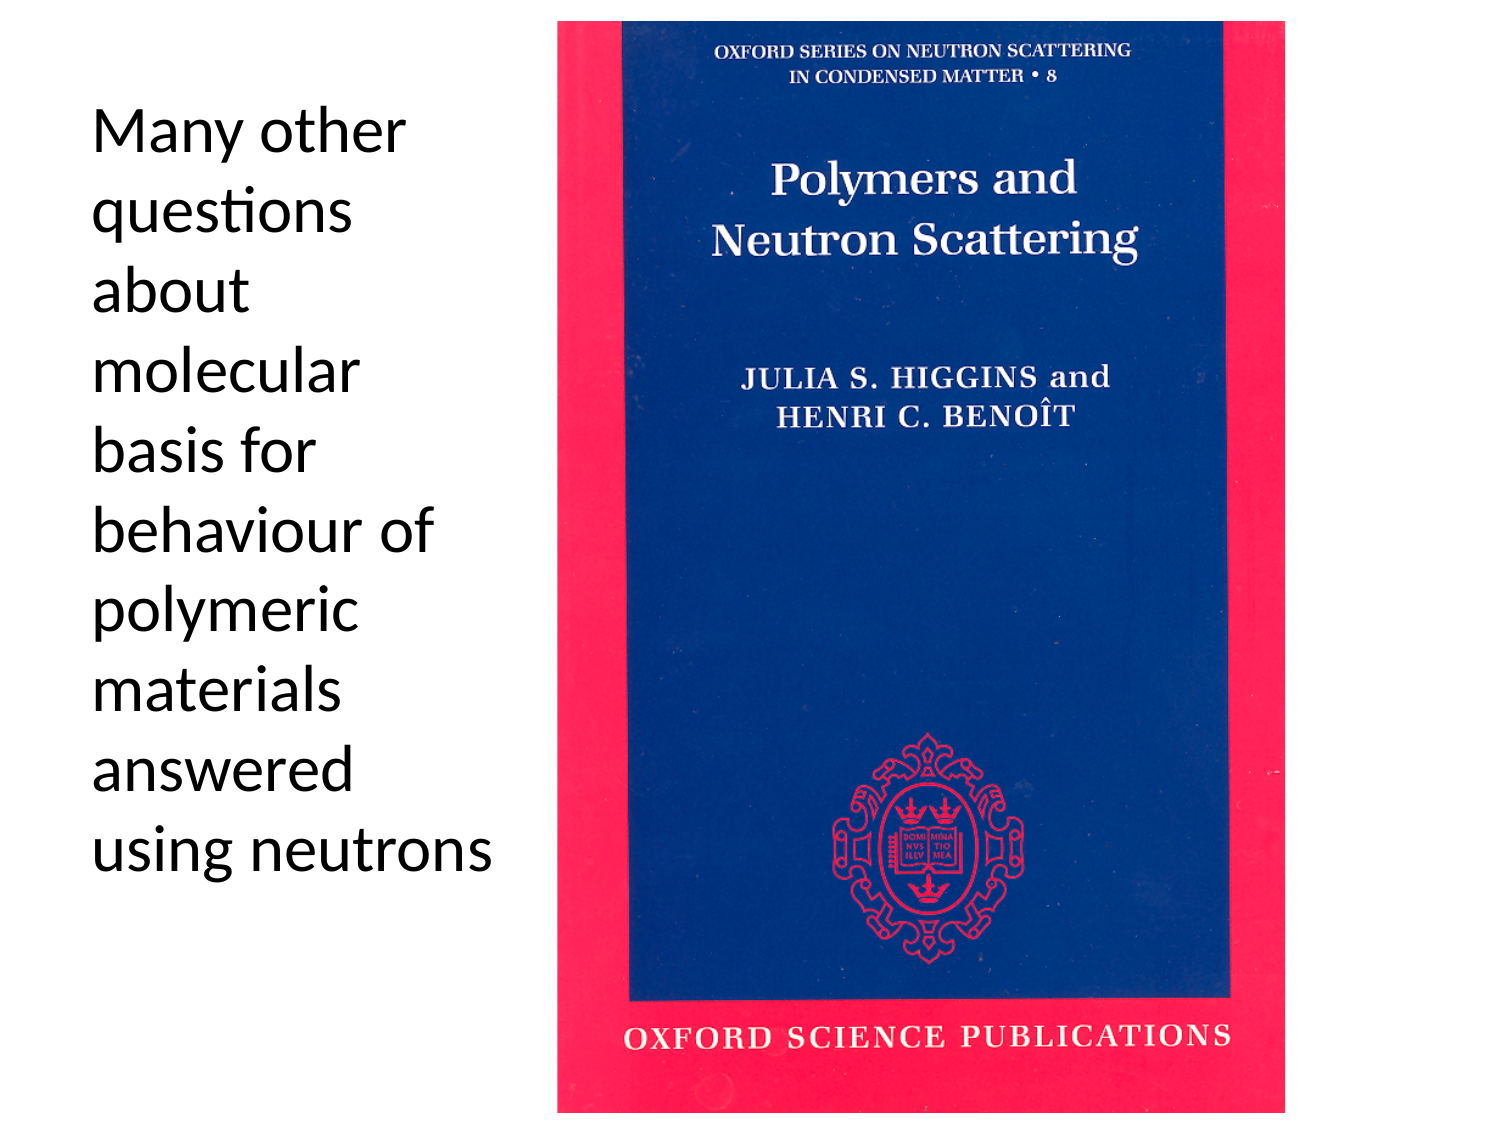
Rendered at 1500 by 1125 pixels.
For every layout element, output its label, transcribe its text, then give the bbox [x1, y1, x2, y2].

text_box Many other questions about molecular basis for behaviour of polymeric materials answered using neutrons [76, 78, 526, 893]
picture [557, 20, 1286, 1113]
